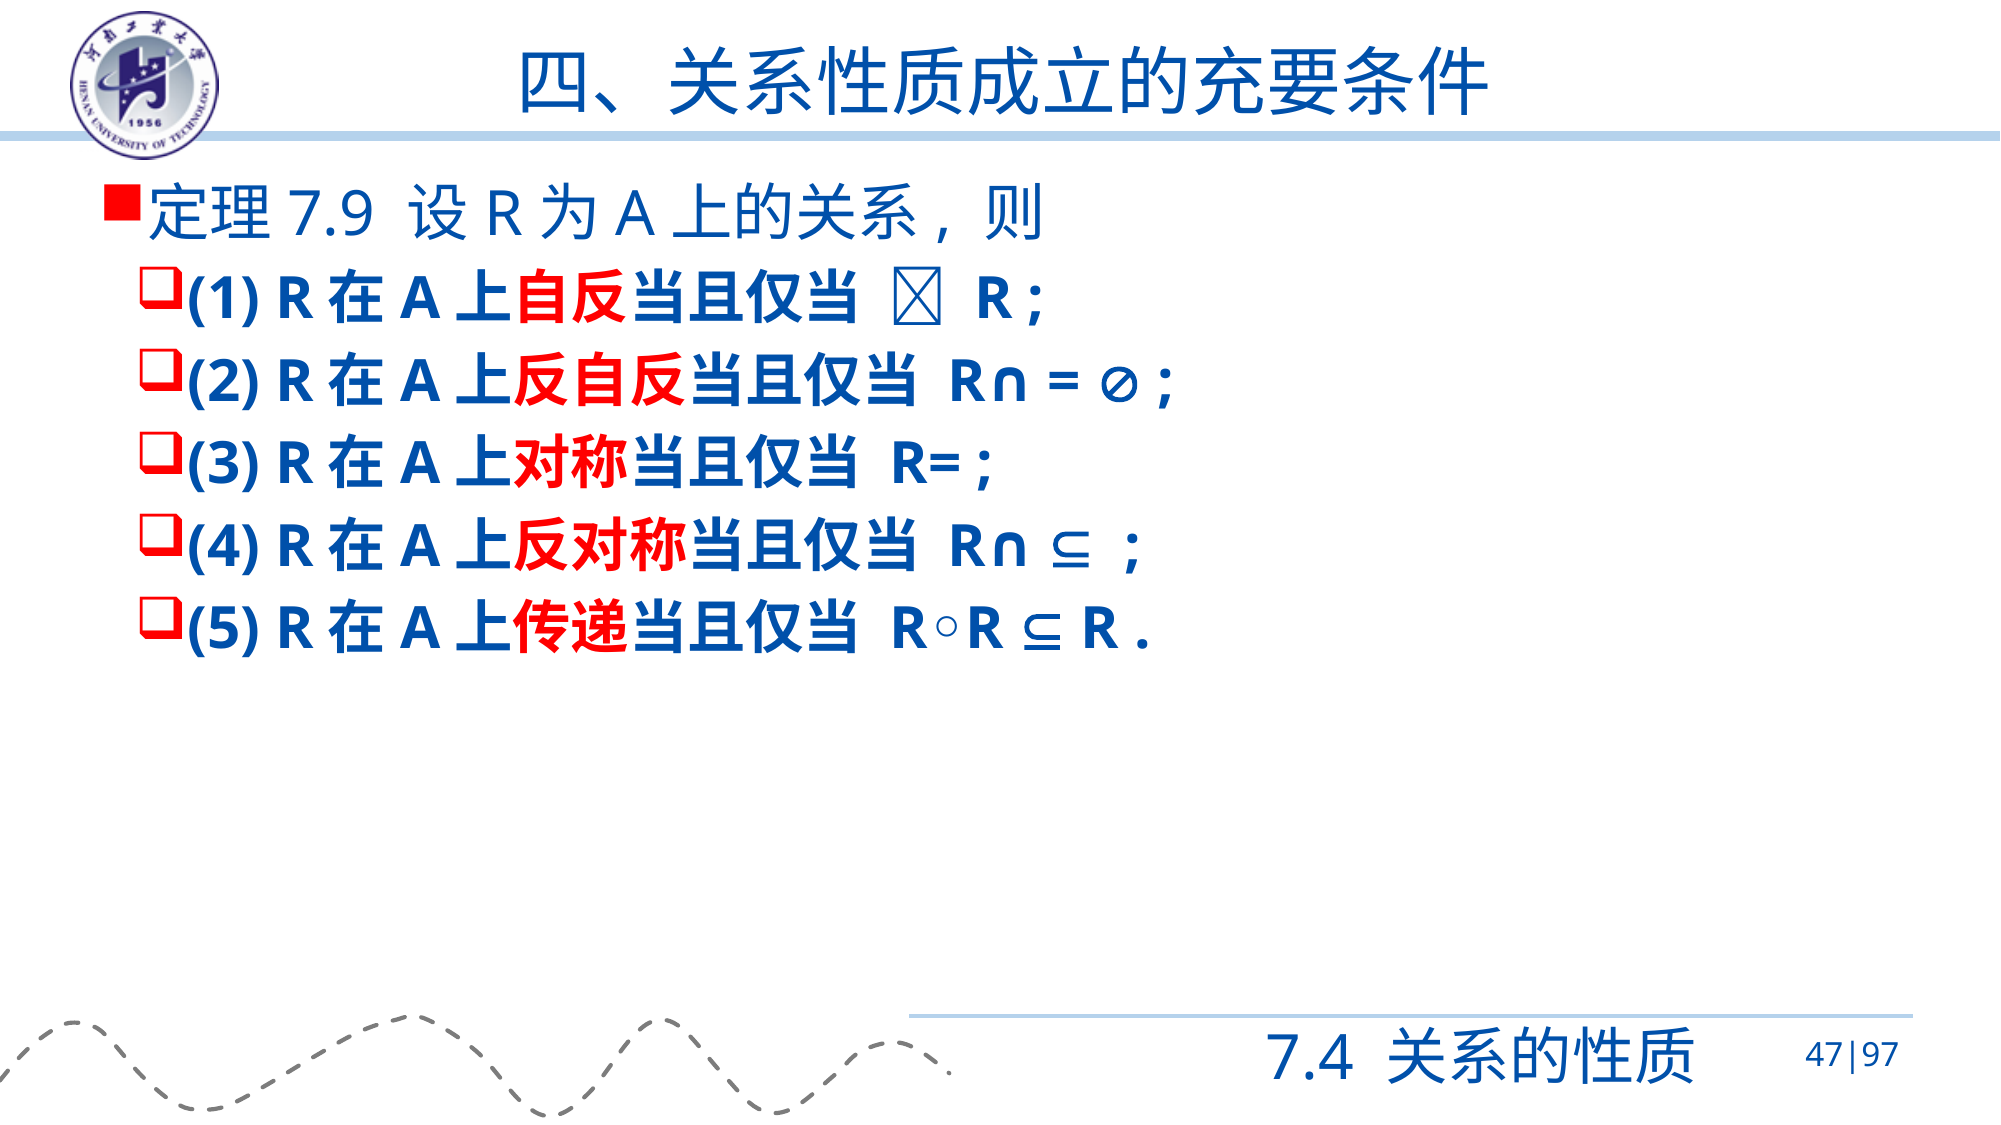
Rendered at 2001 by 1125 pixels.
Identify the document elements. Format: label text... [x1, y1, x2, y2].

picture [70, 11, 219, 160]
title 四、关系性质成立的充要条件 [236, 36, 1772, 134]
list 7.4 关系的性质 [948, 1009, 1713, 1101]
slide_number 47|97 [1756, 1025, 1915, 1086]
